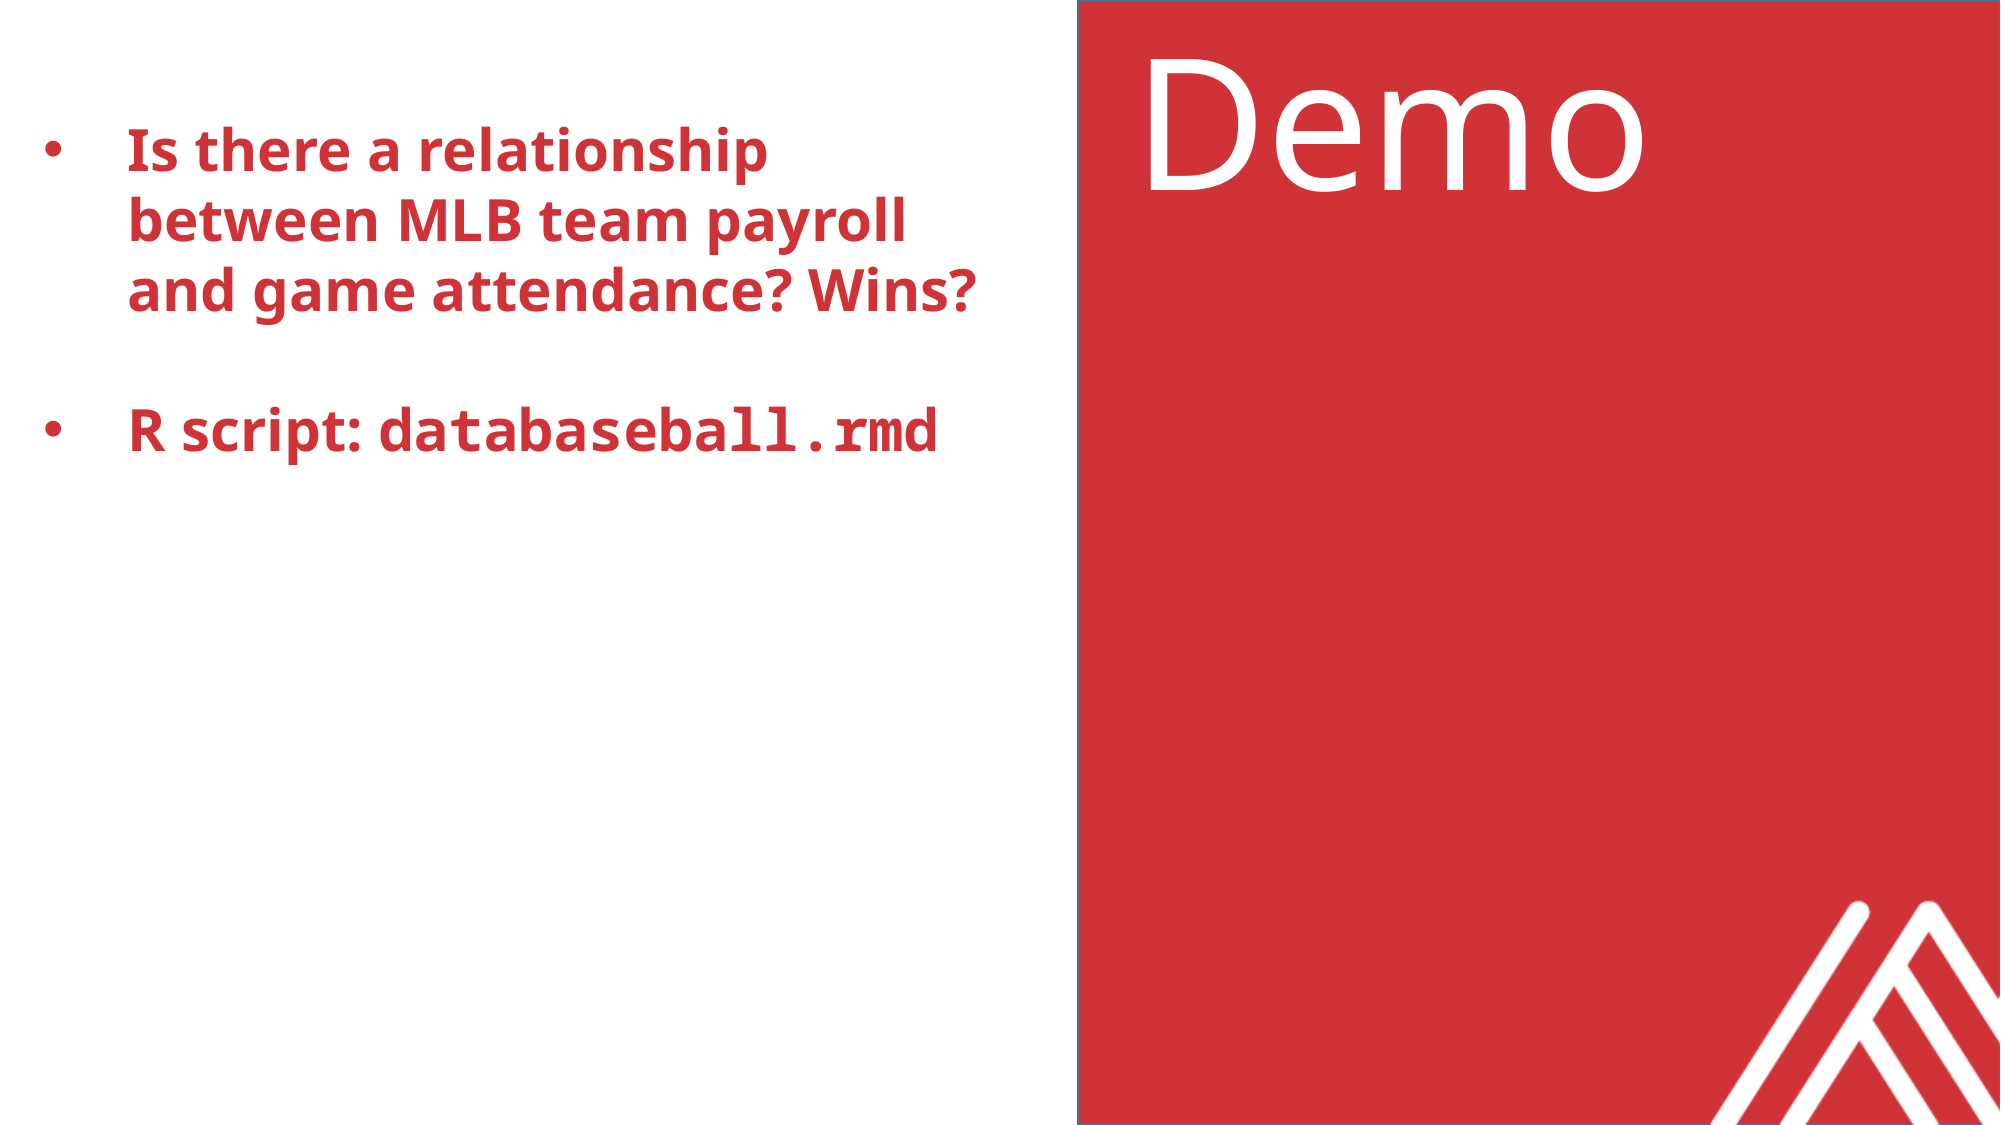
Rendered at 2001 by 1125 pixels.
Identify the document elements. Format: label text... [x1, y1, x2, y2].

picture [1703, 825, 2000, 1125]
text_box [1077, 0, 2000, 1125]
text_box Is there a relationship between MLB team payroll and game attendance? Wins? R script: databaseball.rmd [28, 36, 1003, 471]
text_box Demo [1118, 0, 1795, 235]
